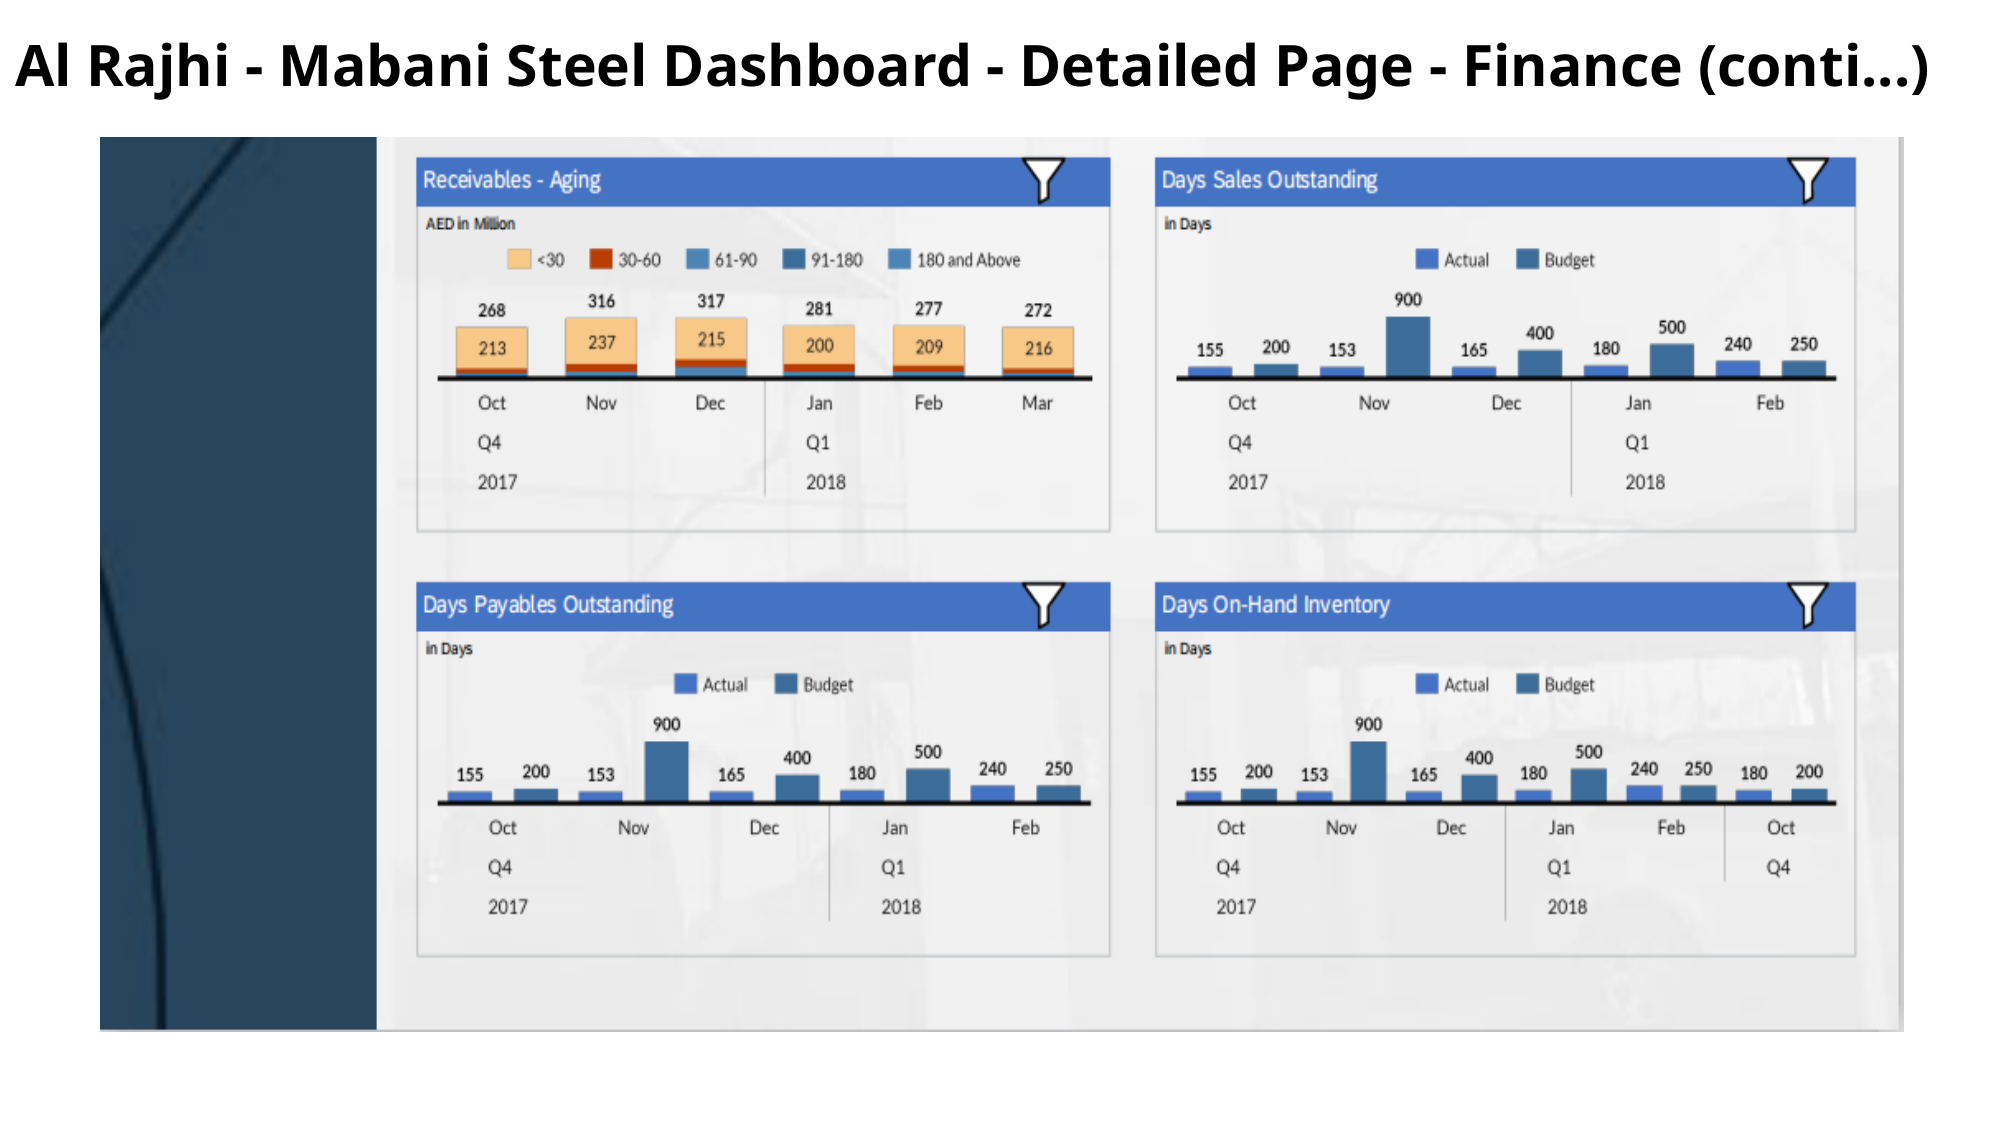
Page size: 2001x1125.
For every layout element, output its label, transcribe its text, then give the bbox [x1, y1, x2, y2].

title Al Rajhi - Mabani Steel Dashboard - Detailed Page - Finance (conti...) [0, 16, 2000, 106]
picture [100, 137, 1904, 1032]
